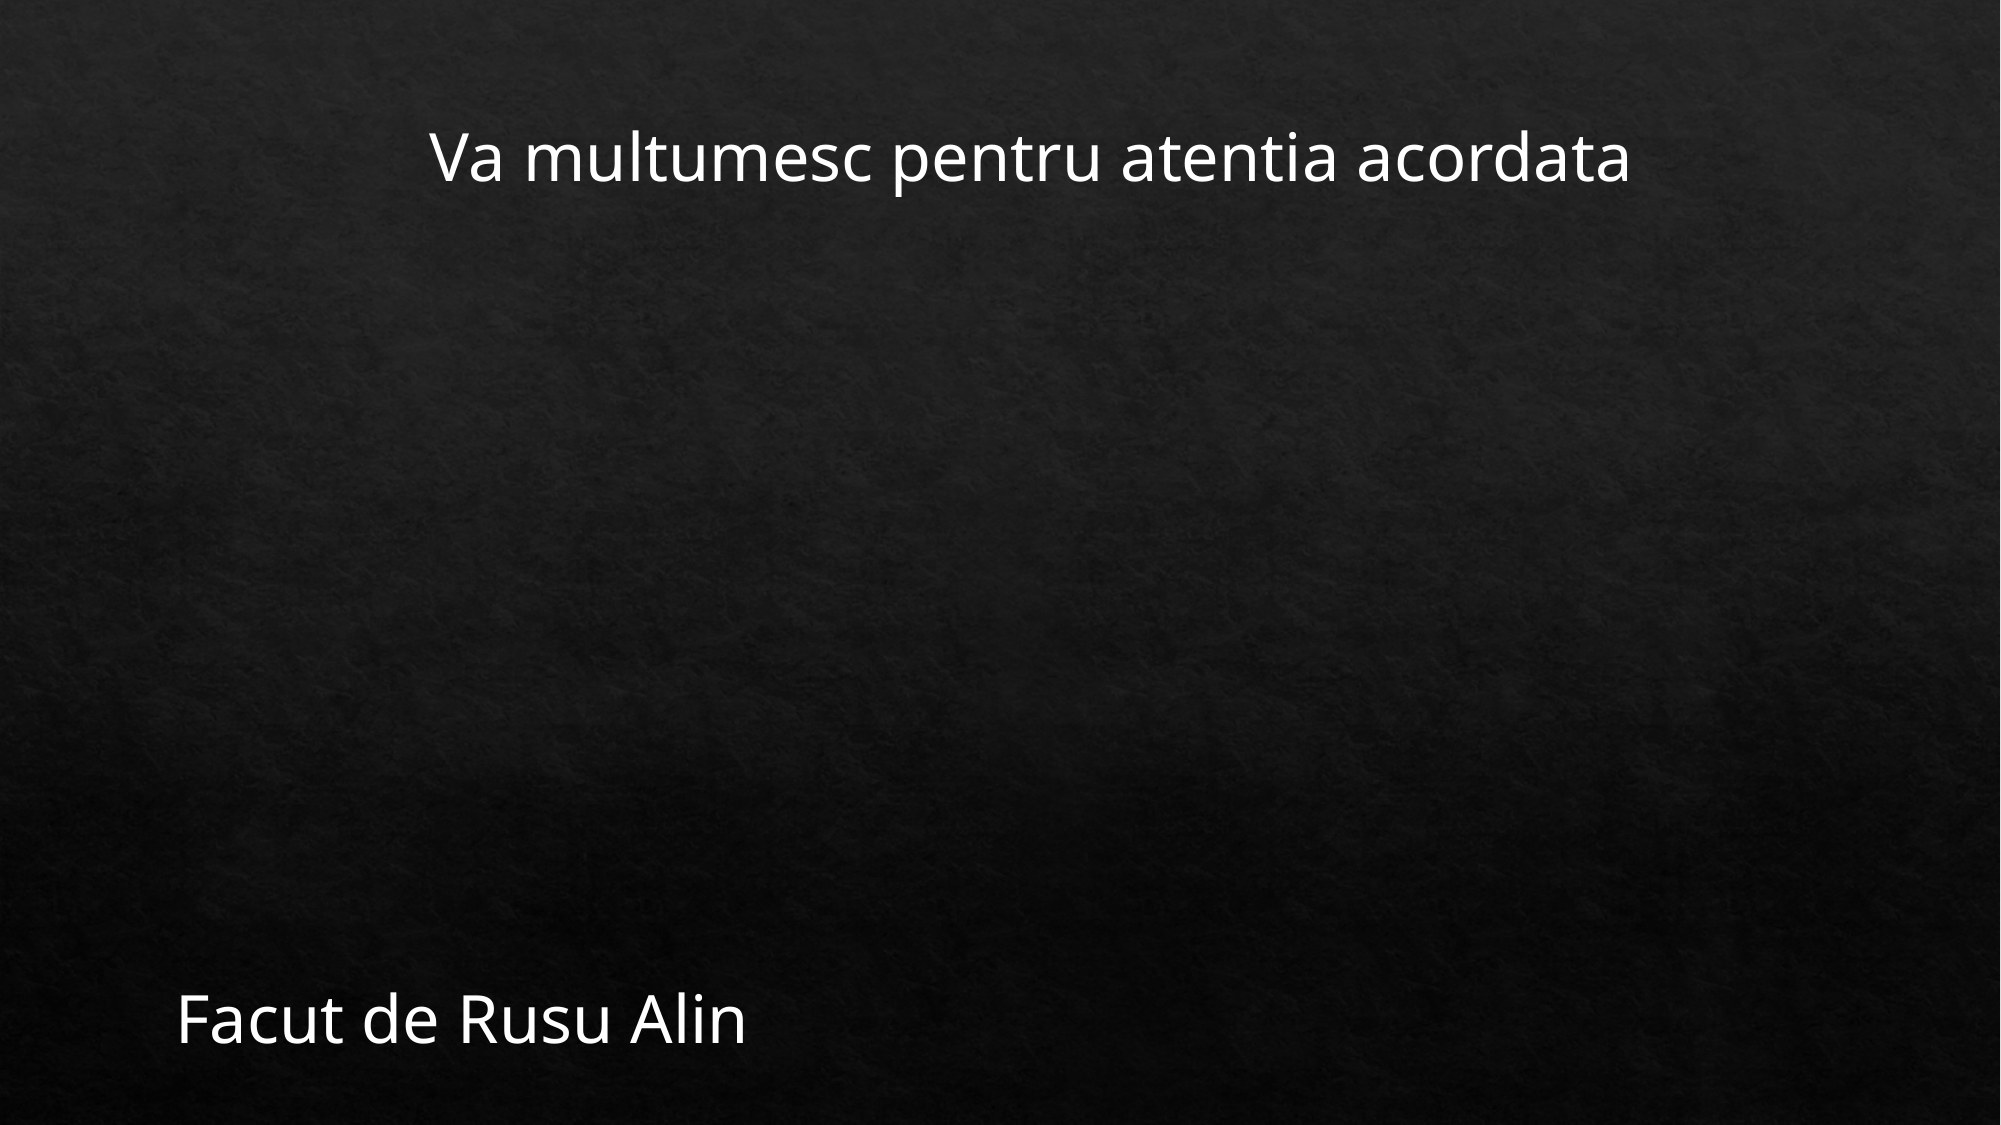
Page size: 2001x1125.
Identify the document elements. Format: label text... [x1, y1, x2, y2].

text_box Facut de Rusu Alin [0, 969, 1229, 1065]
text_box Va multumesc pentru atentia acordata [385, 107, 1679, 202]
